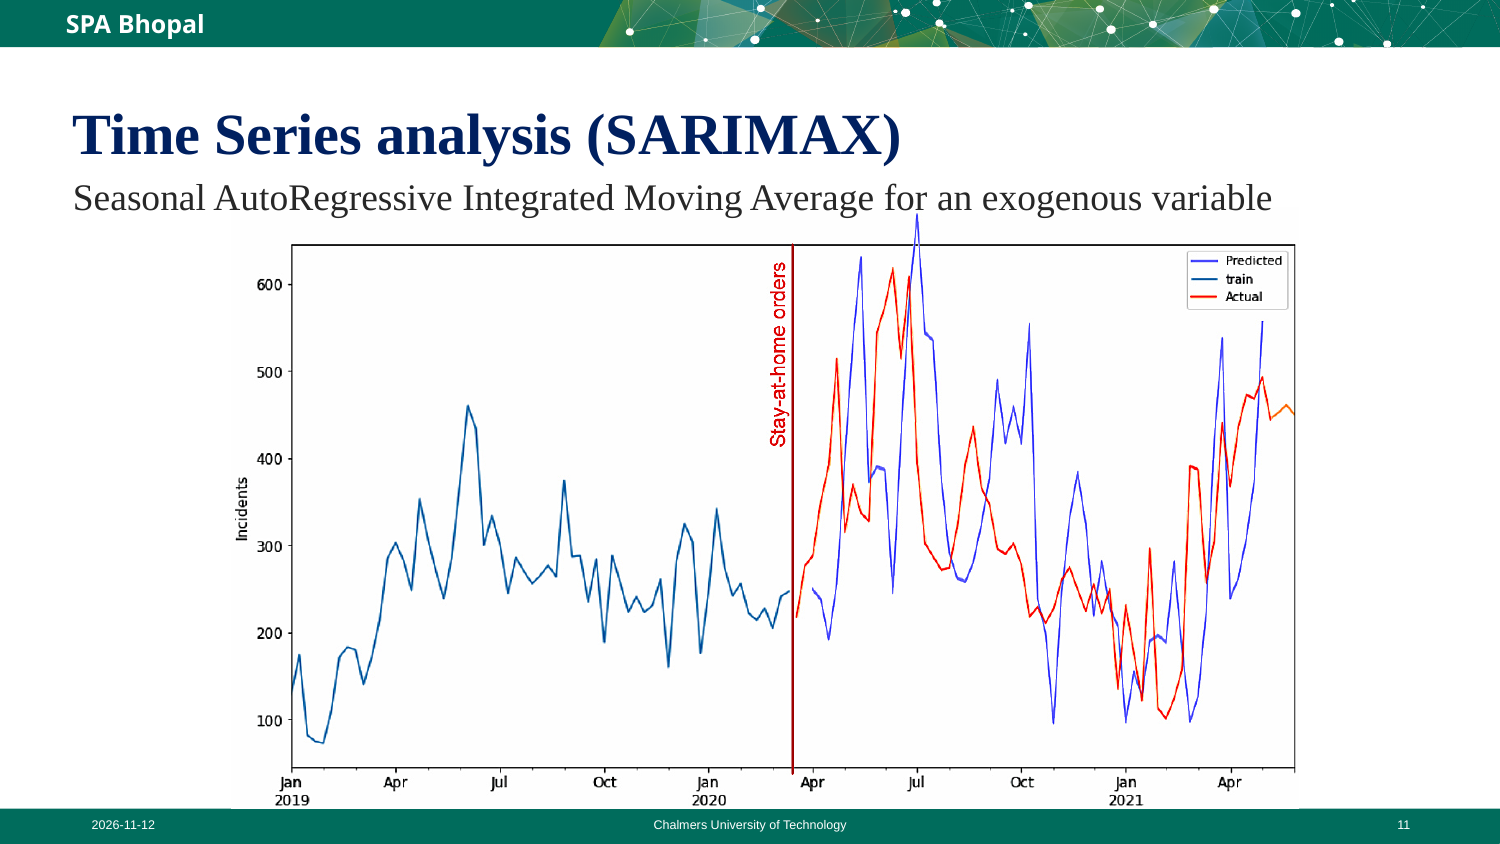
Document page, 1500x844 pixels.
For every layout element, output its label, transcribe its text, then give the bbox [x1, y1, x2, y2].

slide_number 11 [1074, 809, 1425, 844]
picture [375, 0, 1500, 48]
title Time Series analysis (SARIMAX) [58, 77, 1407, 187]
list Seasonal AutoRegressive Integrated Moving Average for an exogenous variable [58, 187, 1389, 249]
footer Chalmers University of Technology [512, 809, 988, 844]
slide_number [76, 809, 427, 844]
picture [231, 207, 1299, 809]
